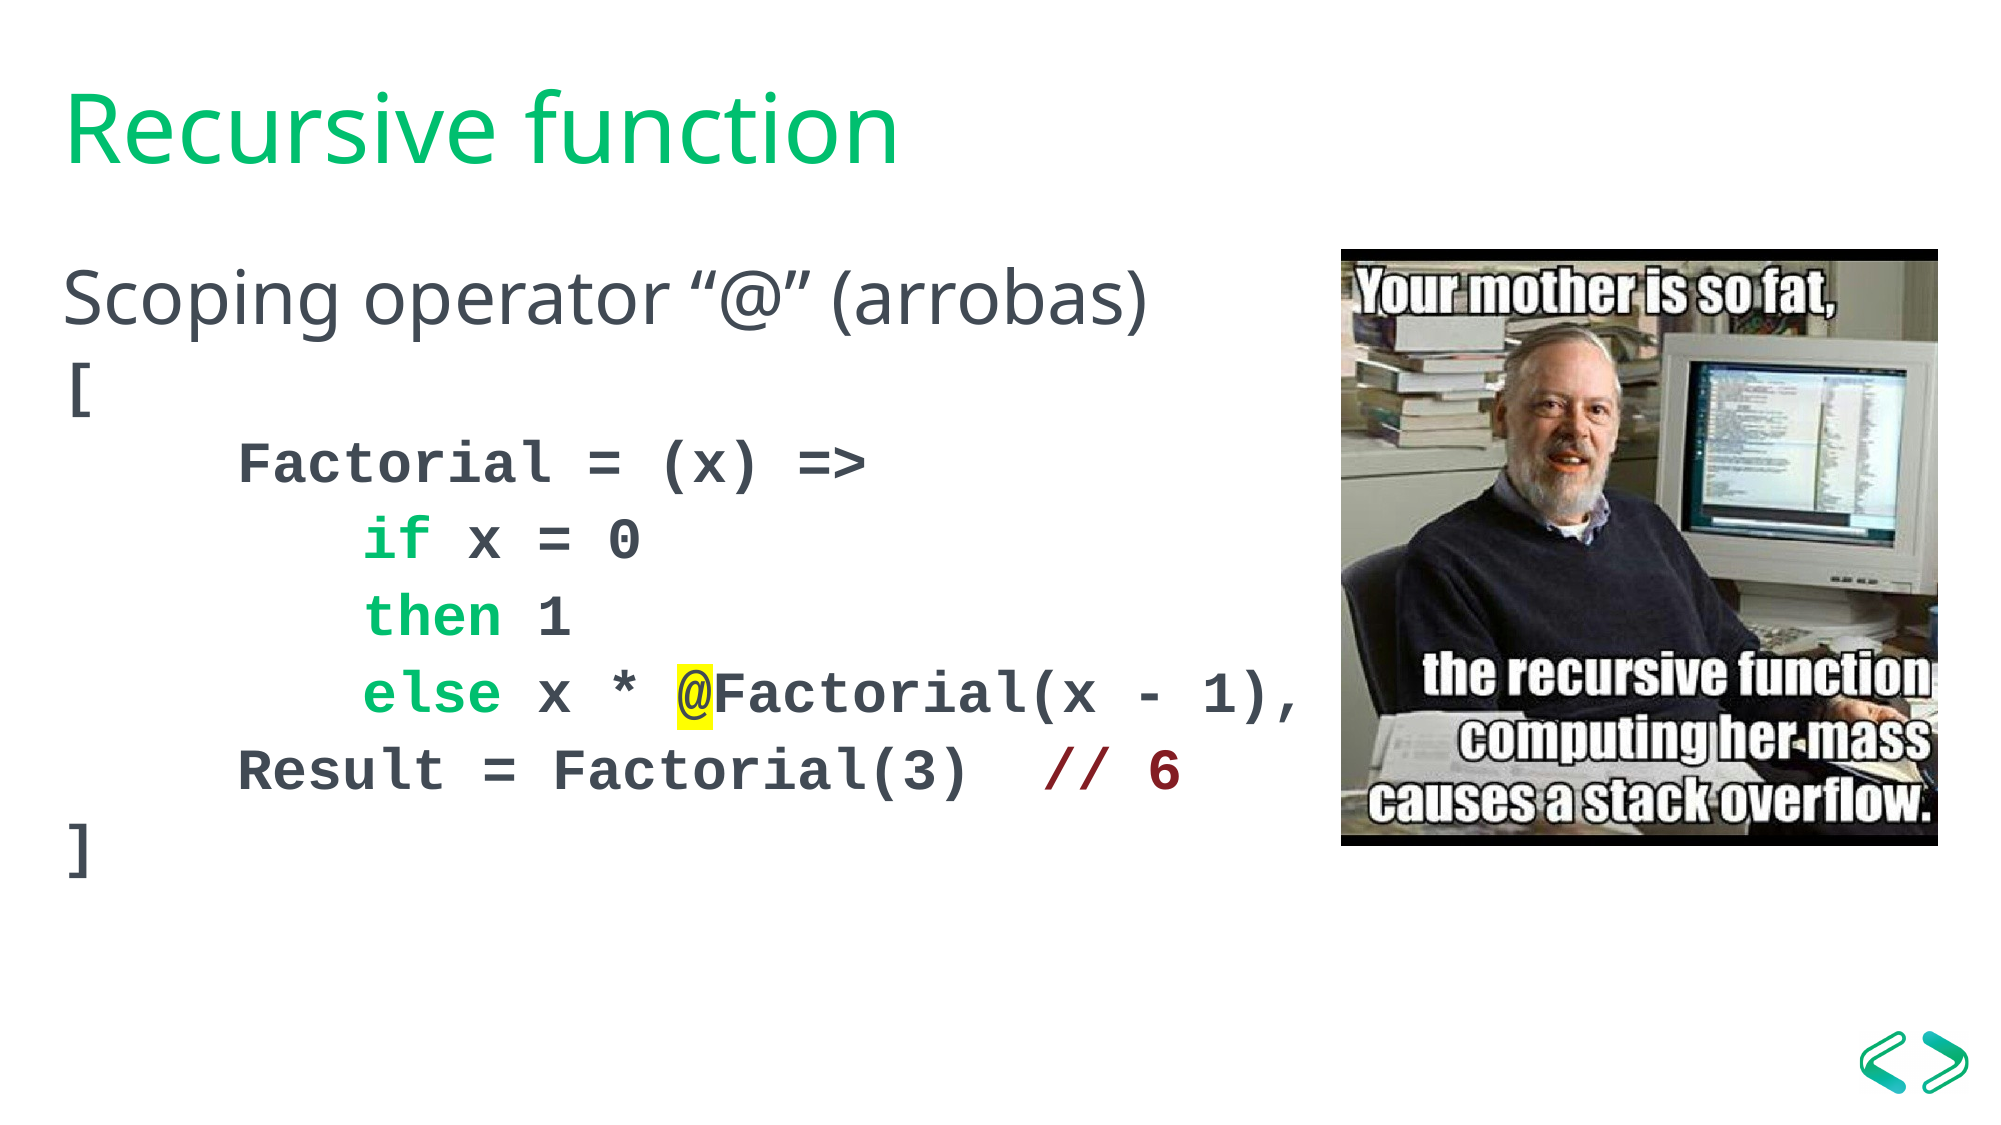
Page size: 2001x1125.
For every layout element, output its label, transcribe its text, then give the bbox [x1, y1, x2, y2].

list Scoping operator “@” (arrobas) [ Factorial = (x) => if x = 0 then 1 else x * @Factorial(x - 1), Result = Factorial(3) // 6 ] [62, 249, 1938, 1063]
picture [1341, 249, 1938, 846]
title Recursive function [62, 62, 1938, 188]
